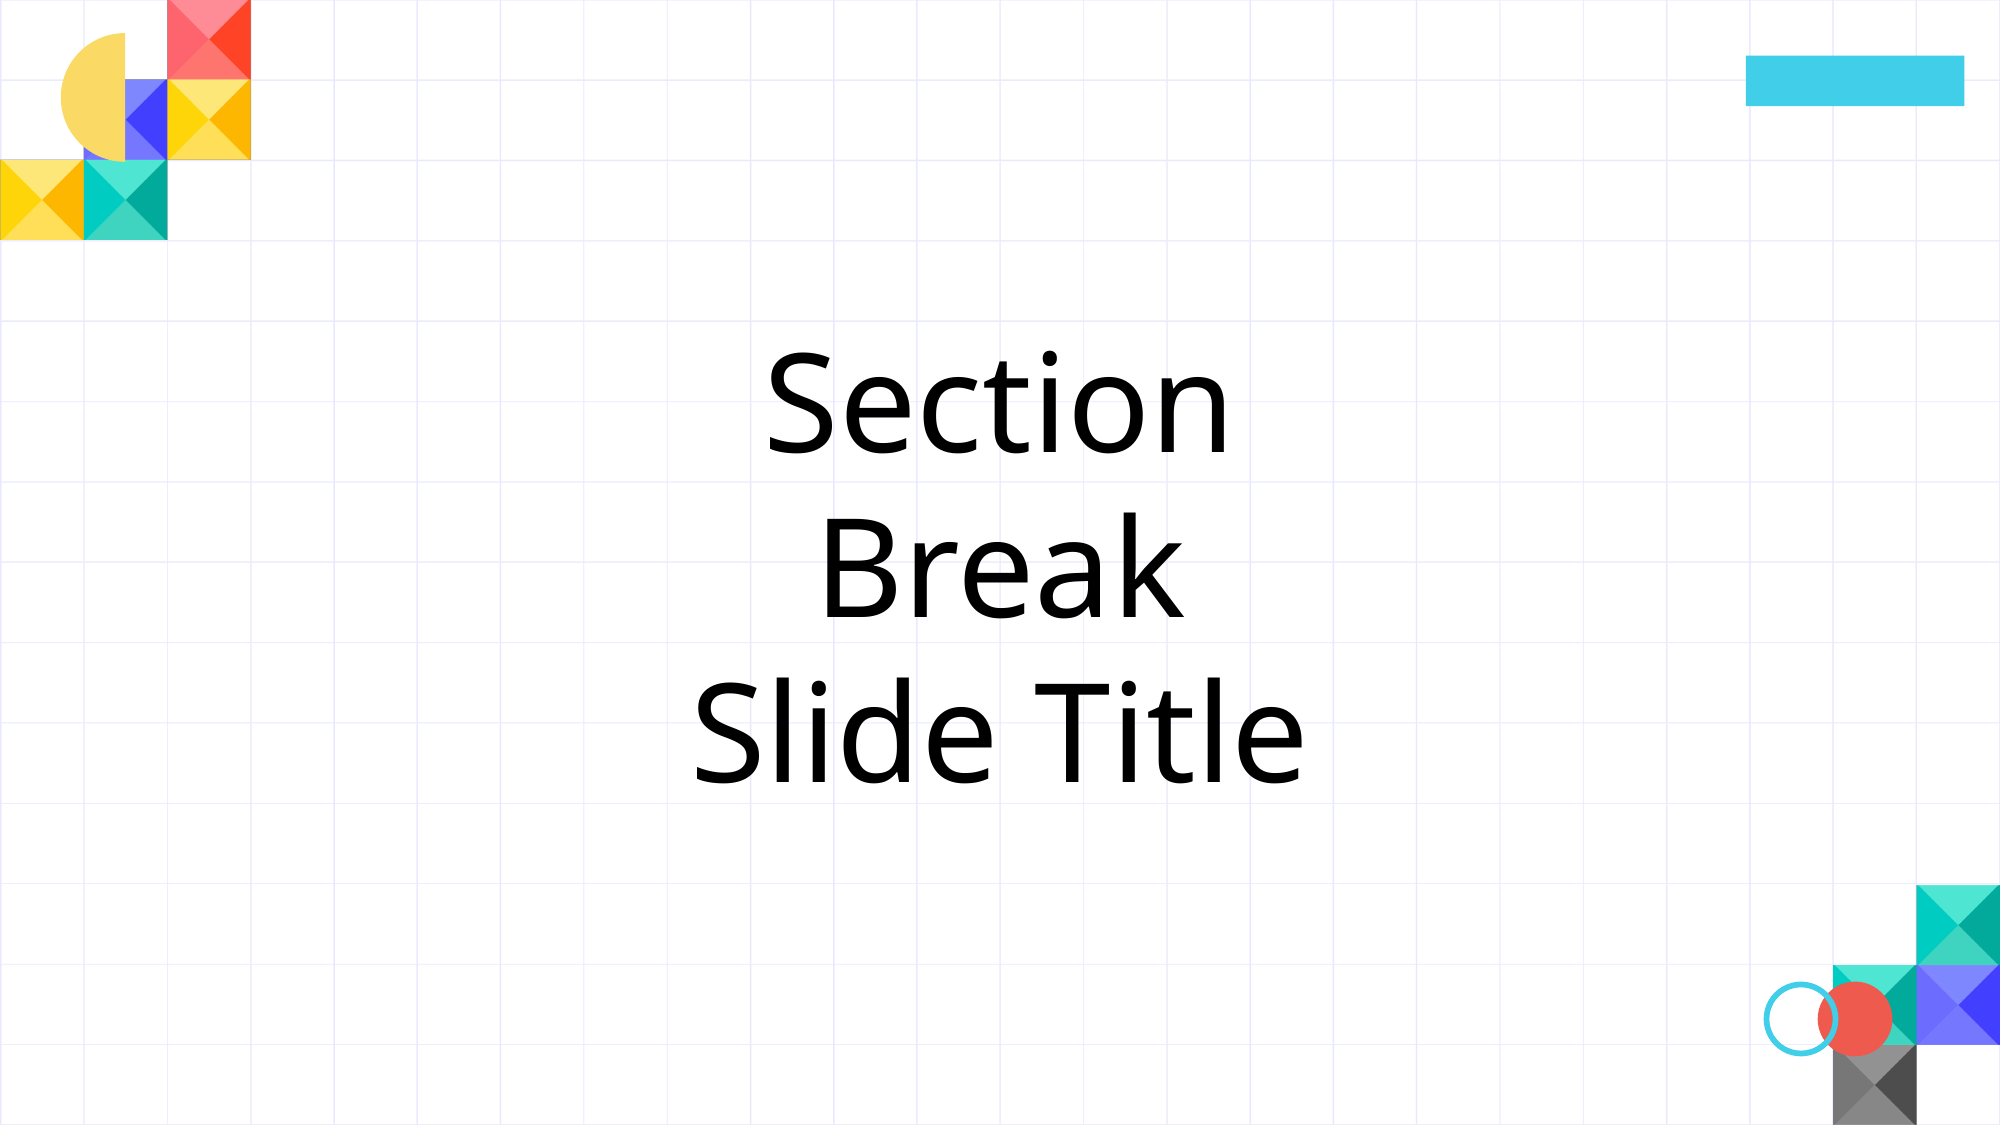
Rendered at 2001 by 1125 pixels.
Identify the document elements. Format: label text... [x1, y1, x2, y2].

picture [0, 0, 2000, 1125]
text_box Section Break Slide Title [591, 307, 1409, 818]
